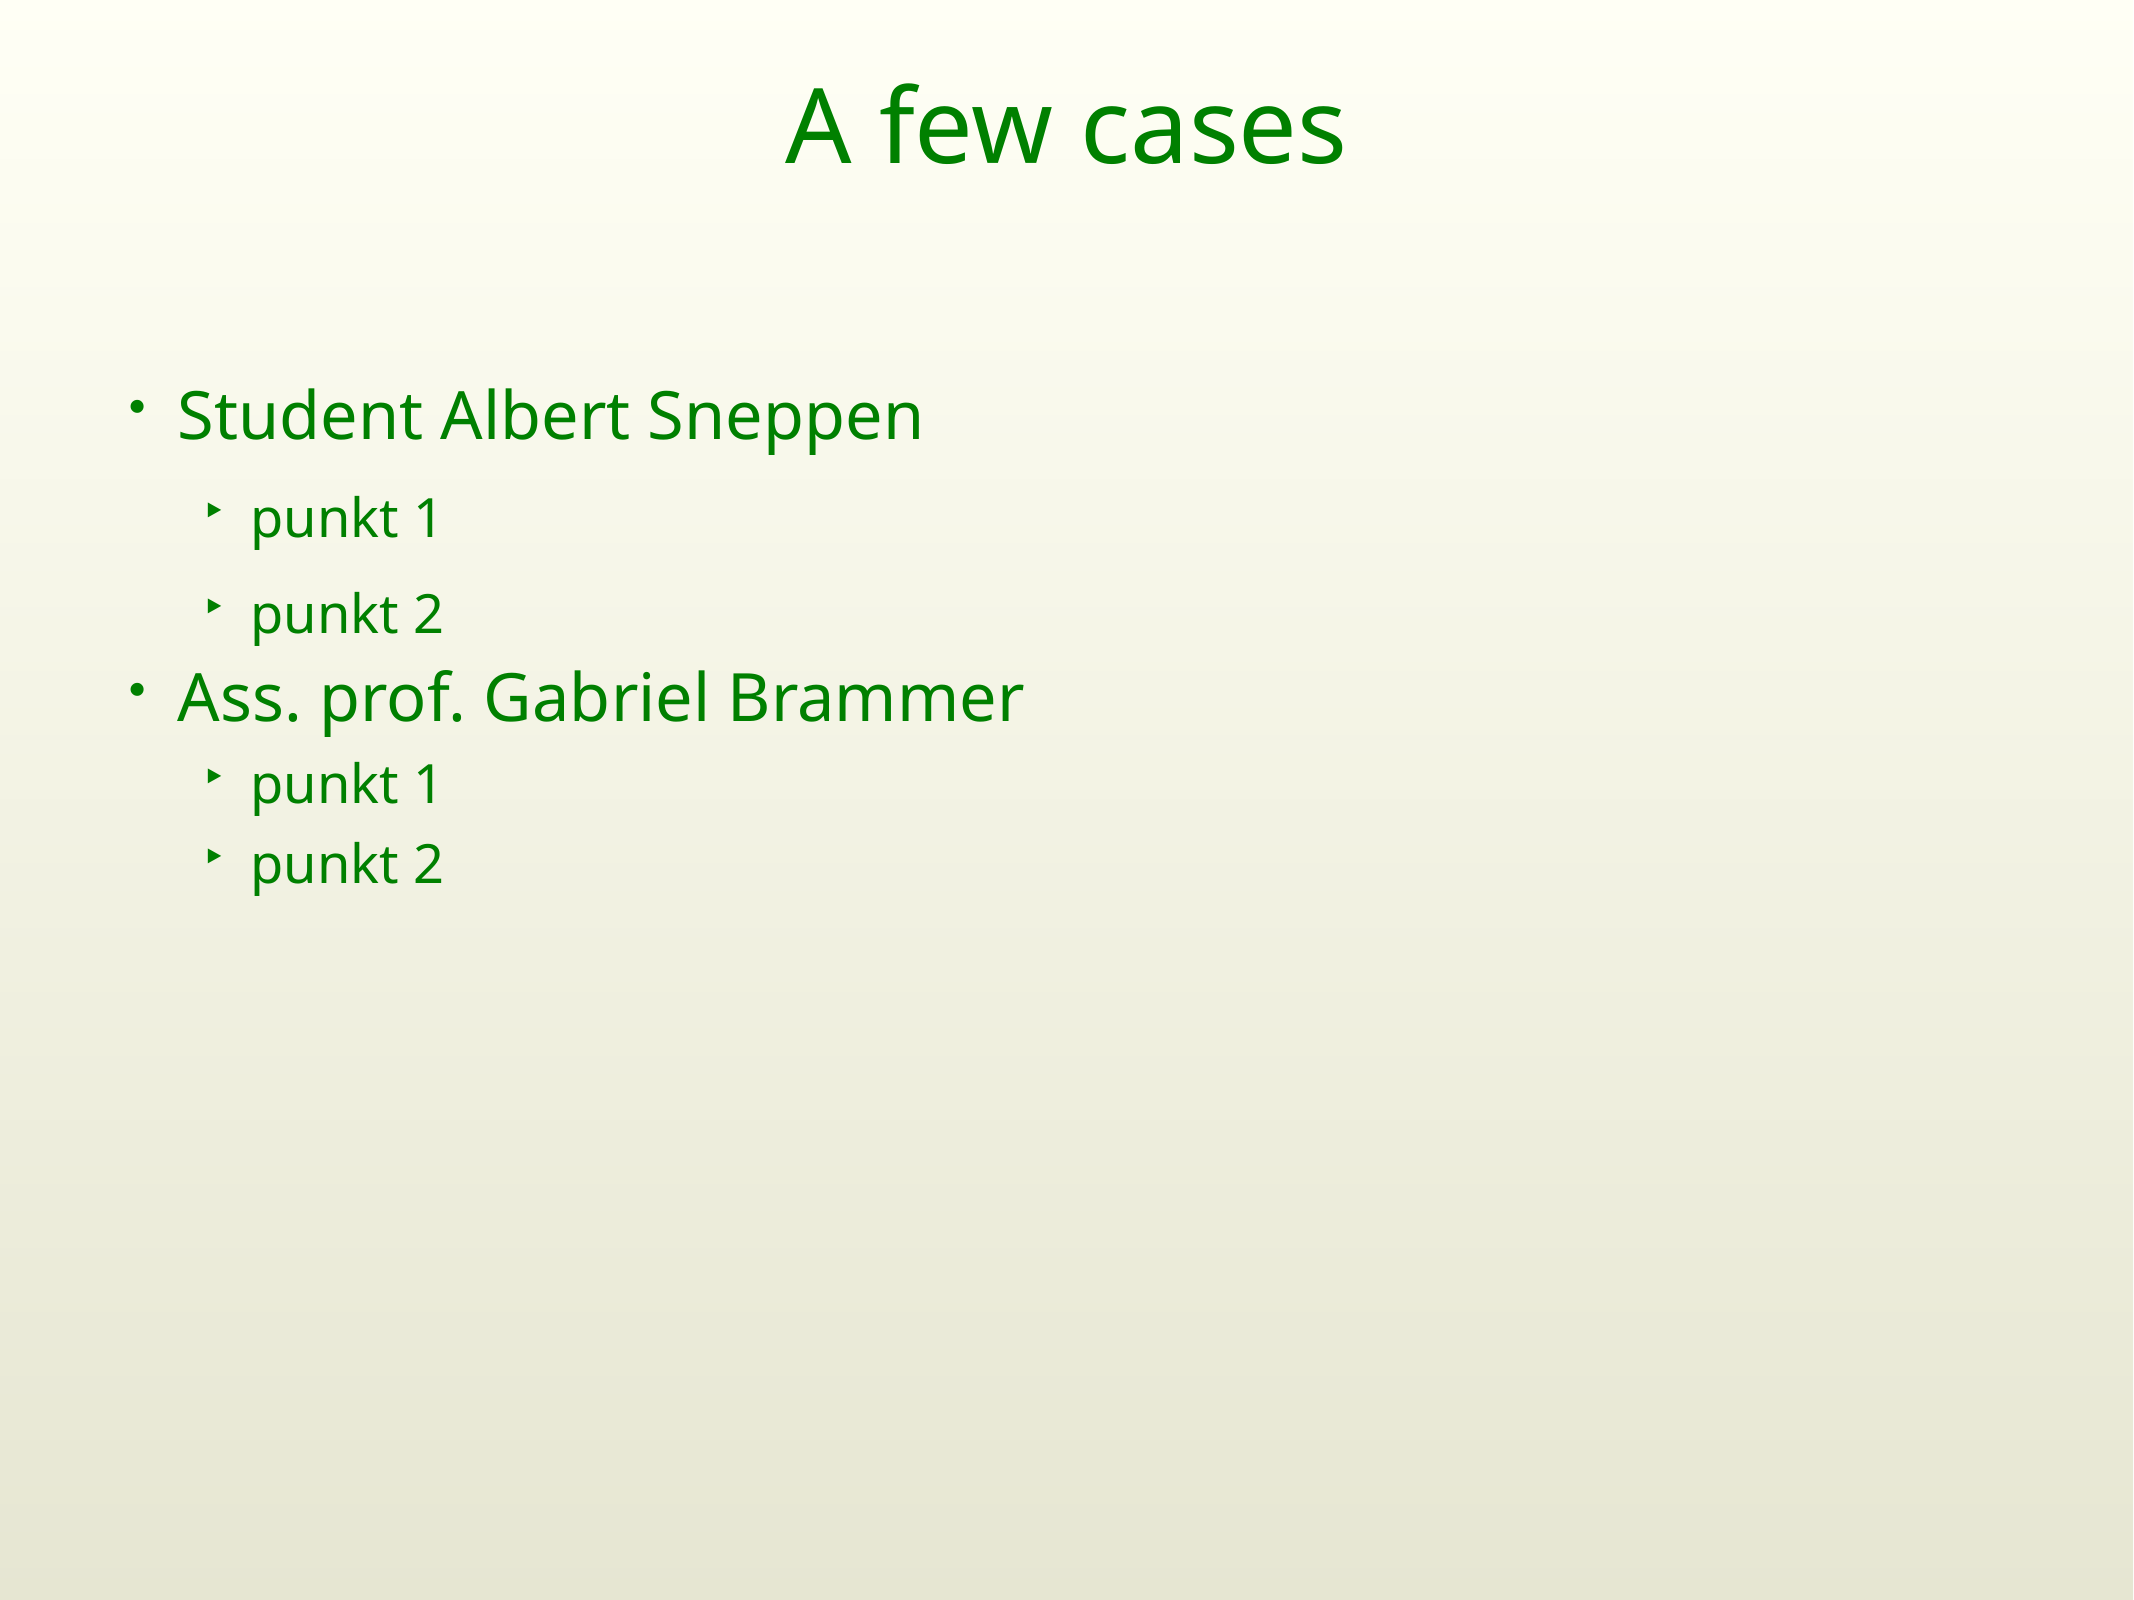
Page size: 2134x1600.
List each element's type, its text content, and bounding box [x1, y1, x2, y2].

title A few cases [155, 11, 1978, 232]
text_box Student Albert Sneppen punkt 1 punkt 2 Ass. prof. Gabriel Brammer punkt 1 punkt 2 [120, 364, 1177, 903]
